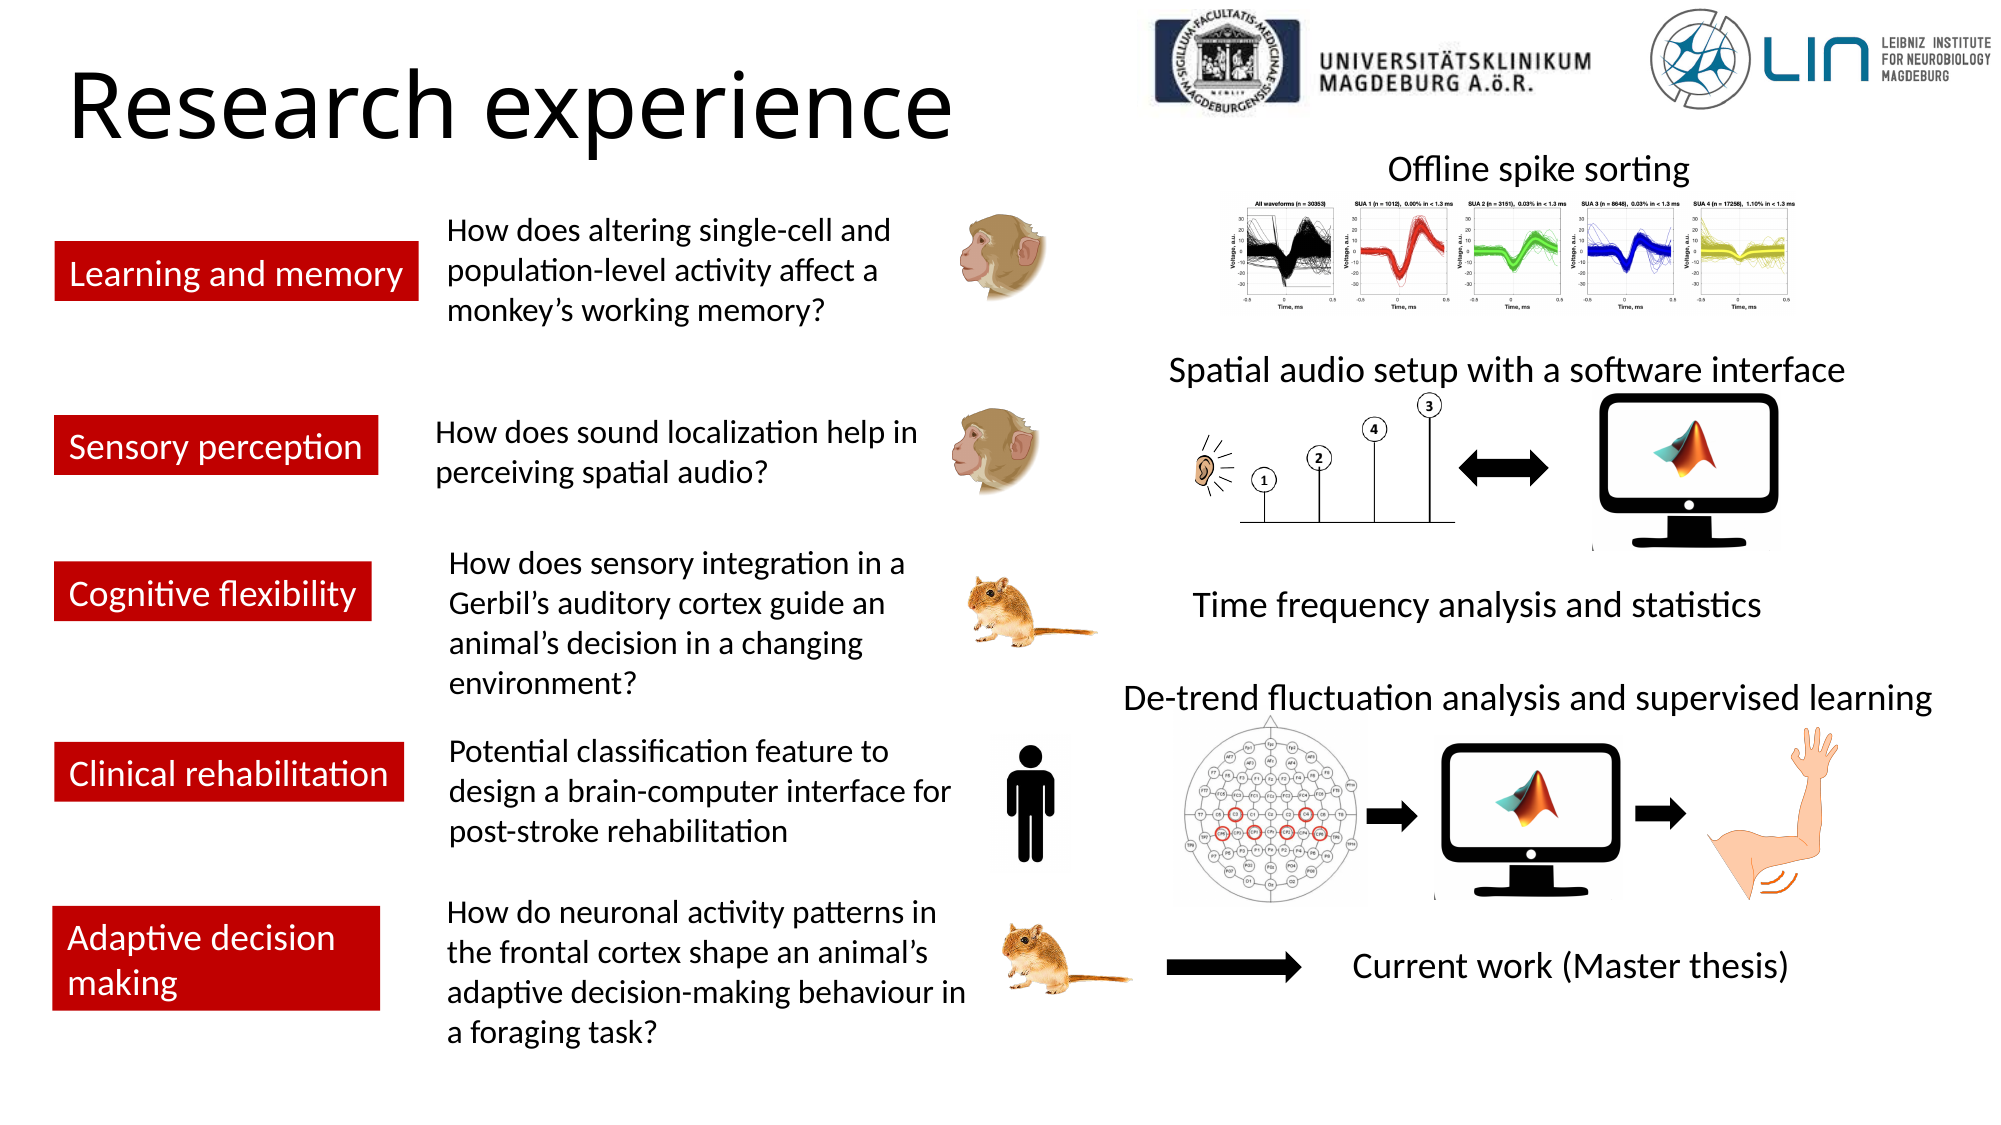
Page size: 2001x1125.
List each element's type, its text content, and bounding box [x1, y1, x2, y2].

picture [952, 207, 1053, 313]
picture [1647, 1, 1993, 122]
text_box Learning and memory [54, 241, 419, 301]
text_box Clinical rehabilitation [54, 741, 405, 802]
text_box How does altering single-cell and population-level activity affect a monkey’s working memory? [432, 200, 922, 336]
text_box Potential classification feature to design a brain-computer interface for post-stroke rehabilitation [434, 721, 991, 857]
text_box Cognitive flexibility [54, 561, 372, 622]
picture [989, 734, 1071, 874]
text_box Adaptive decision making [52, 905, 381, 1011]
text_box How does sound localization help in perceiving spatial audio? [420, 402, 945, 498]
picture [1707, 727, 1838, 900]
text_box Offline spike sorting [1373, 136, 1706, 191]
text_box [1635, 797, 1687, 830]
text_box Current work (Master thesis) [1337, 933, 1805, 994]
picture [1173, 705, 1368, 907]
text_box [1368, 800, 1418, 833]
picture [1220, 191, 1796, 316]
text_box How do neuronal activity patterns in the frontal cortex shape an animal’s adaptive decision-making behaviour in a foraging task? [432, 883, 988, 1058]
text_box Sensory perception [54, 415, 379, 475]
text_box [1166, 951, 1302, 984]
picture [1592, 385, 1781, 551]
picture [945, 401, 1046, 507]
text_box De-trend fluctuation analysis and supervised learning [1108, 665, 1949, 725]
picture [1195, 434, 1235, 497]
picture [1239, 391, 1456, 523]
text_box How does sensory integration in a Gerbil’s auditory cortex guide an animal’s decision in a changing environment? [434, 533, 991, 709]
text_box Spatial audio setup with a software interface [1154, 337, 1862, 397]
picture [1137, 9, 1591, 127]
picture [952, 571, 1103, 666]
text_box [1458, 449, 1549, 487]
text_box Time frequency analysis and statistics [1177, 573, 1778, 633]
picture [1434, 735, 1623, 900]
title Research experience [51, 0, 1777, 218]
picture [987, 918, 1138, 1013]
